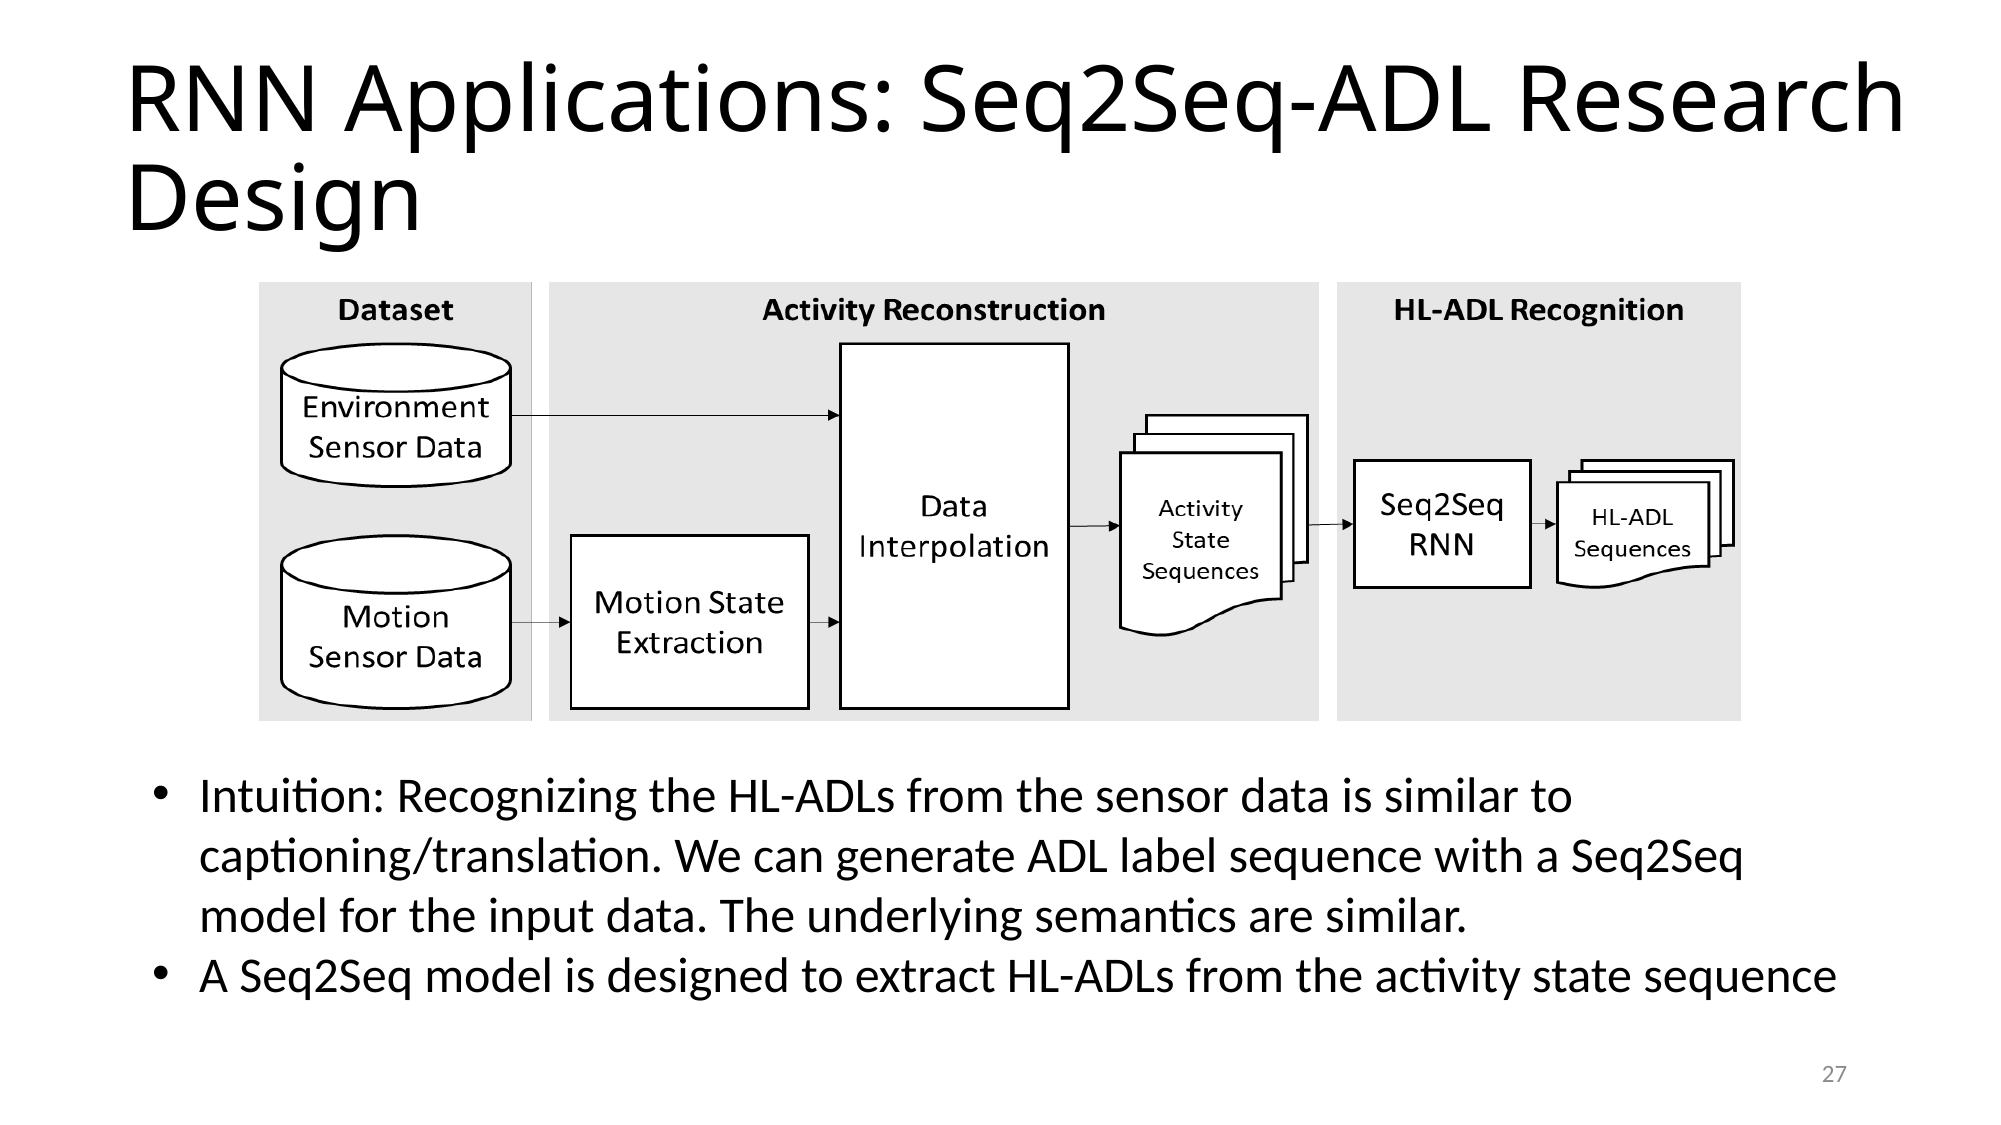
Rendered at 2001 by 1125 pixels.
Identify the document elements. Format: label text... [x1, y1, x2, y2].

picture [259, 277, 1741, 721]
text_box Intuition: Recognizing the HL-ADLs from the sensor data is similar to captioning/translation. We can generate ADL label sequence with a Seq2Seq model for the input data. The underlying semantics are similar. A Seq2Seq model is designed to extract HL-ADLs from the activity state sequence [137, 754, 1863, 1010]
slide_number 27 [1412, 1042, 1863, 1103]
title RNN Applications: Seq2Seq-ADL Research Design [109, 42, 1941, 260]
